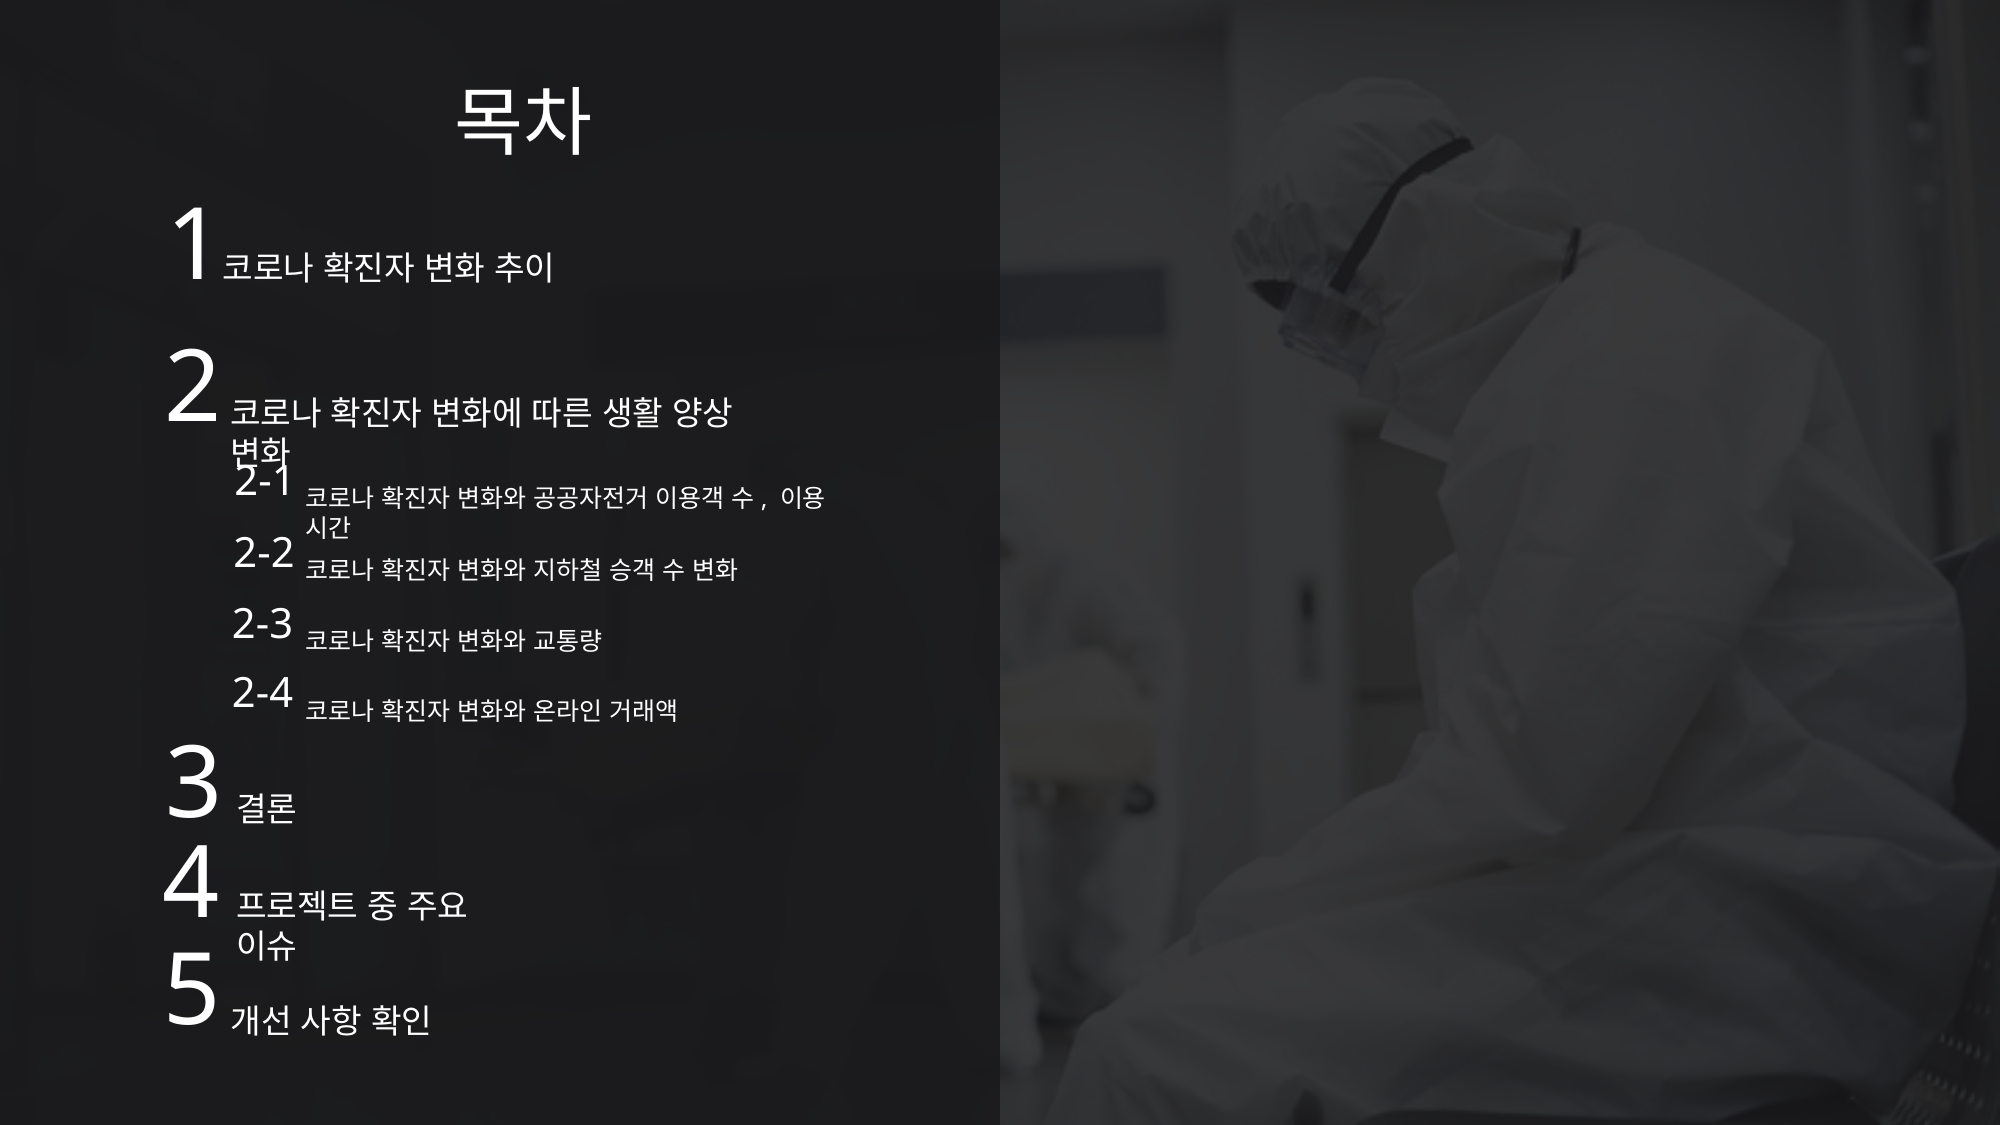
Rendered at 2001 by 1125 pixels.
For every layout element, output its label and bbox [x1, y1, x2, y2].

text_box [147, 67, 889, 1054]
picture [0, 0, 2000, 1125]
